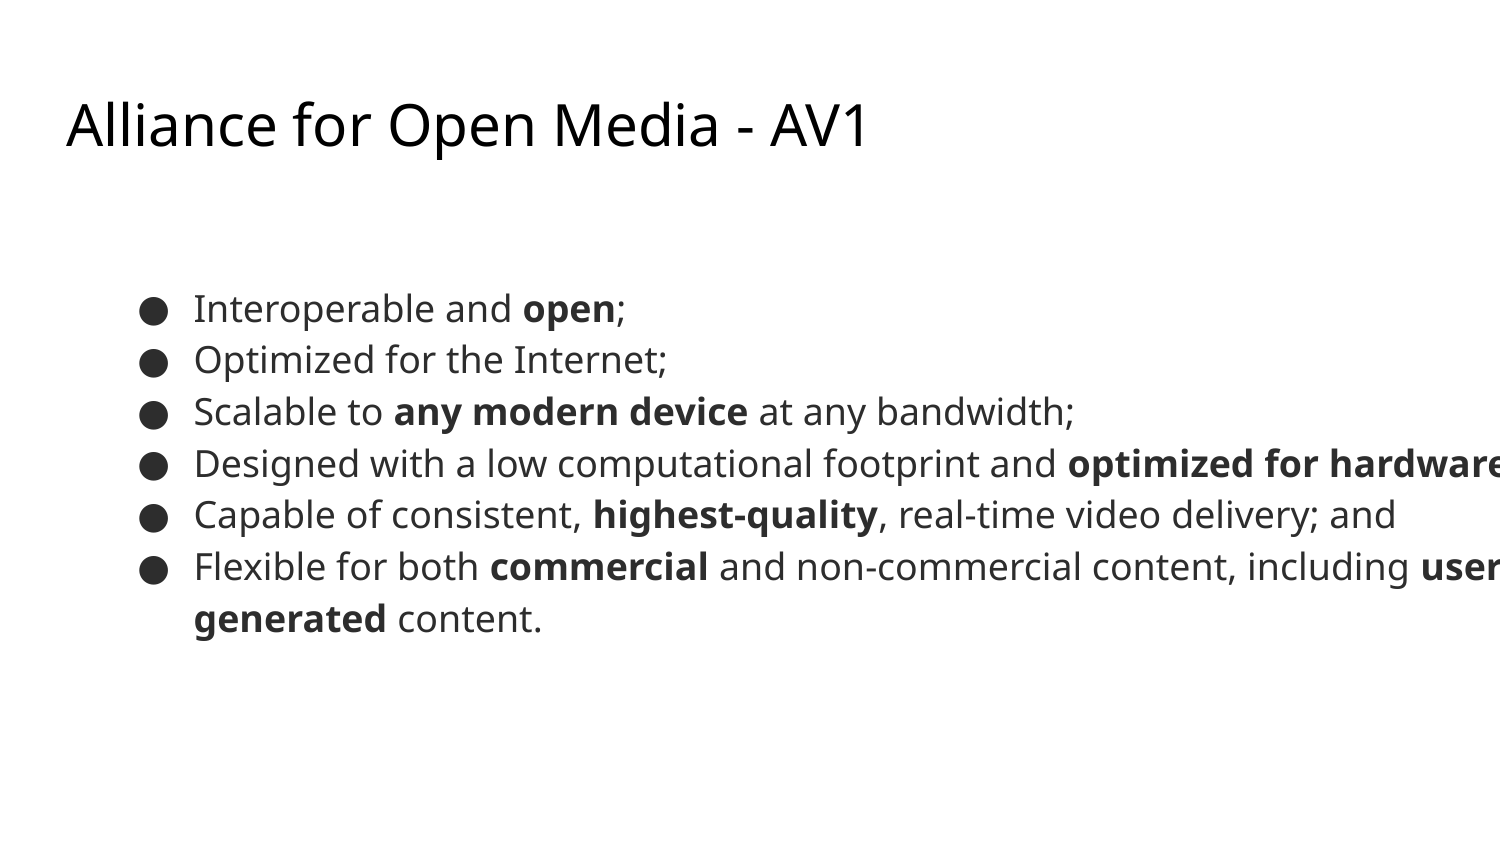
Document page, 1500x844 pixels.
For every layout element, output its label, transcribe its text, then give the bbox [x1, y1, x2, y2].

title Alliance for Open Media - AV1 [51, 72, 1449, 167]
text_box Interoperable and open; Optimized for the Internet; Scalable to any modern device at any bandwidth; Designed with a low computational footprint and optimized for hardware; Capable of consistent, highest-quality, real-time video delivery; and Flexible for both commercial and non-commercial content, including user-generated content. [103, 212, 1500, 705]
